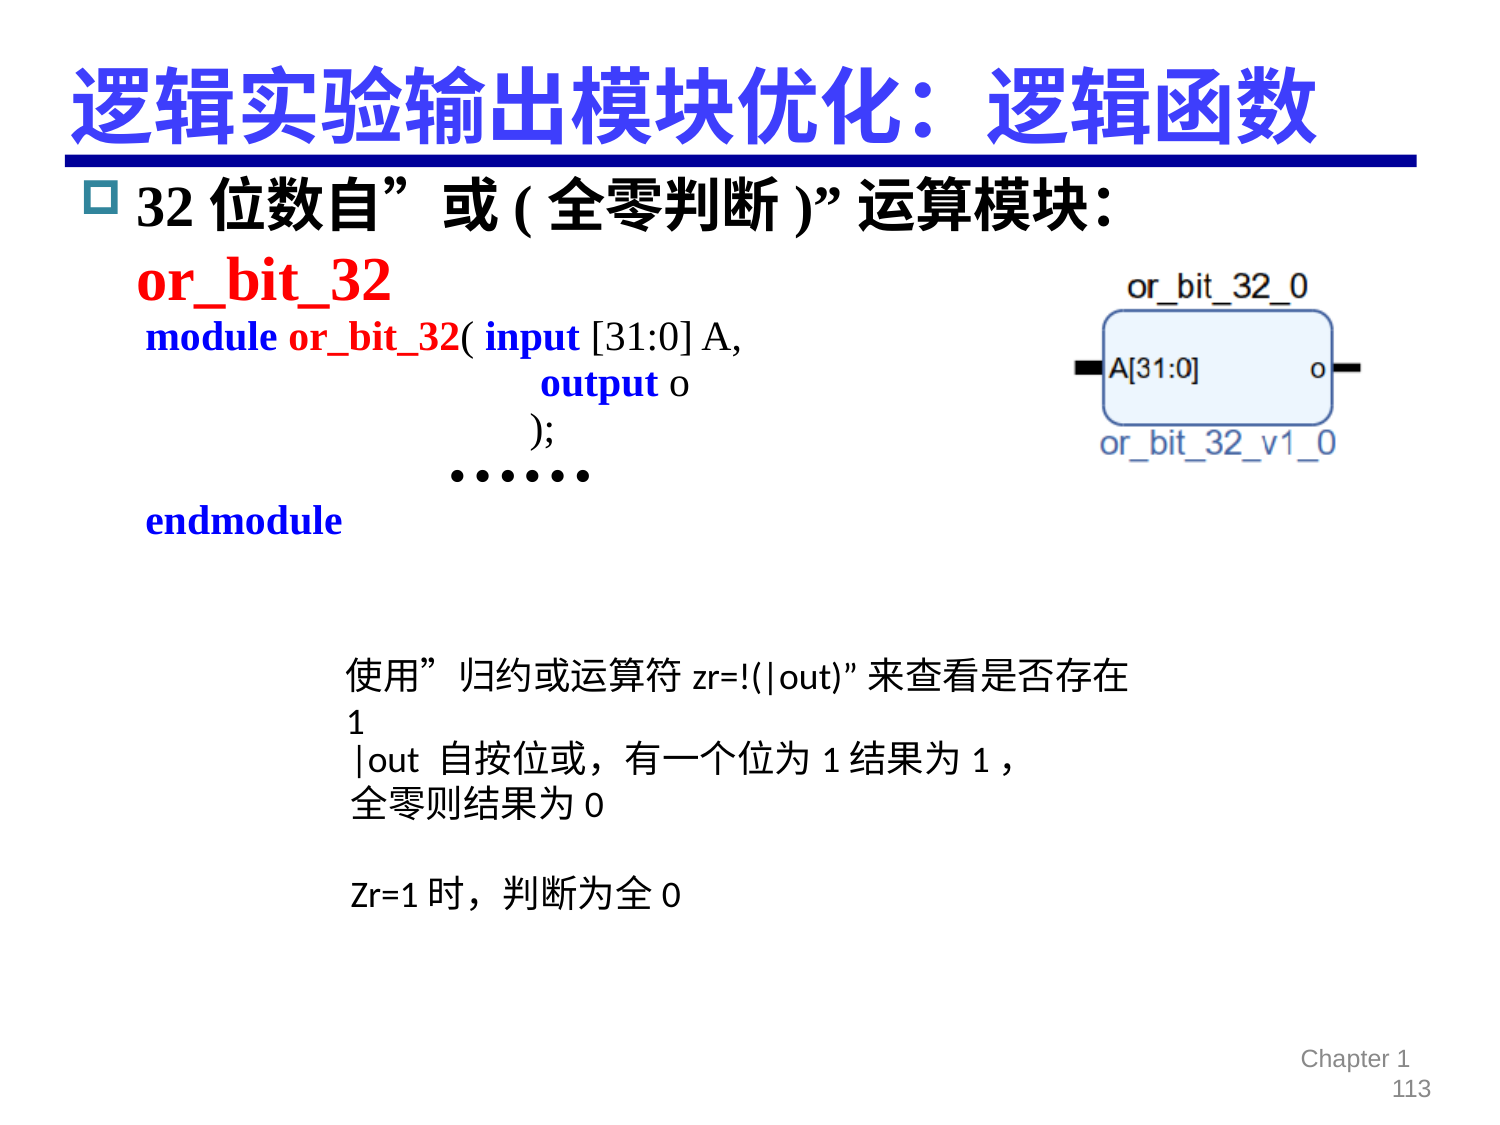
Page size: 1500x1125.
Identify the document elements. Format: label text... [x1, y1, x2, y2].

list 32位数自”或(全零判断)”运算模块：or_bit_32 module or_bit_32( input [31:0] A, output o ); …… endmodule [64, 160, 1415, 976]
title 逻辑实验输出模块优化：逻辑函数 [55, 38, 1347, 169]
text_box 使用”归约或运算符zr=!(|out)”来查看是否存在1 [331, 644, 1147, 750]
text_box |out 自按位或，有一个位为1结果为1，全零则结果为0 Zr=1时，判断为全0 [335, 727, 1086, 923]
picture [1056, 266, 1381, 480]
slide_number Chapter 1 113 [1246, 1042, 1447, 1103]
